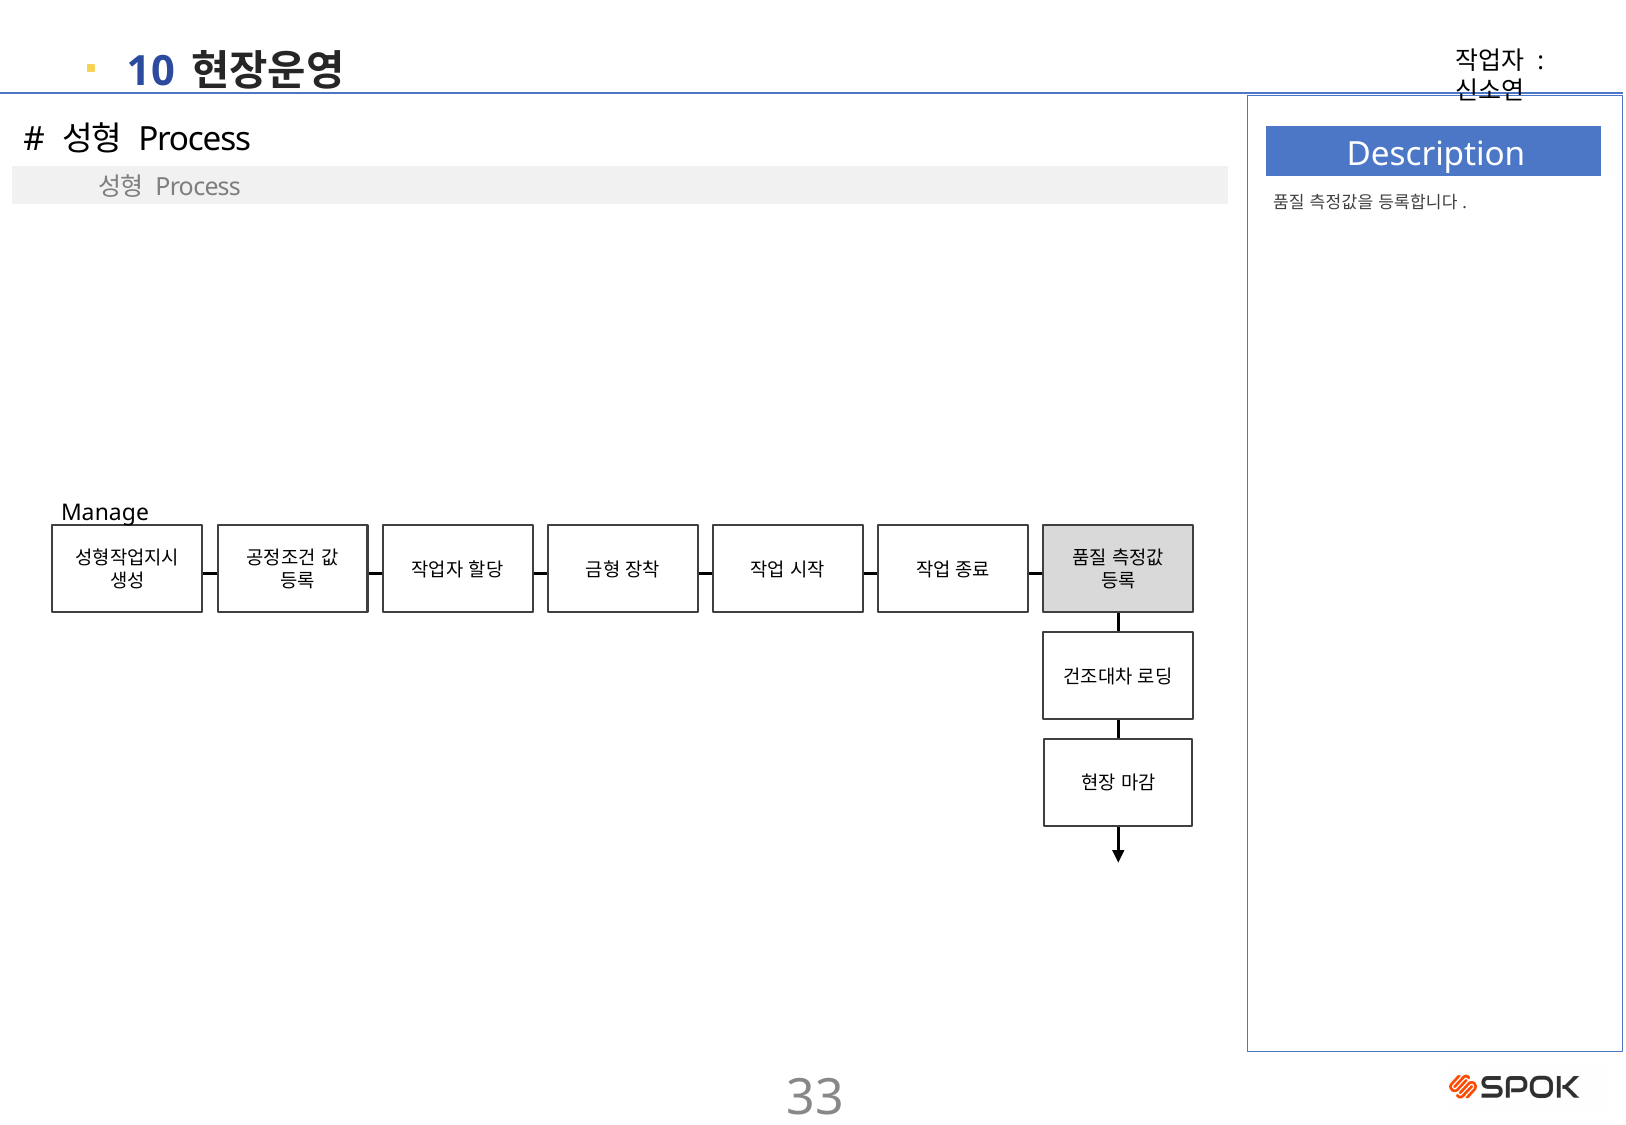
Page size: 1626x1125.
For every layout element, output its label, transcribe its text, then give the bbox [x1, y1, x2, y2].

text_box 작업자 : 신소연 [1440, 37, 1625, 94]
picture [1449, 1060, 1610, 1114]
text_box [87, 42, 408, 91]
slide_number 33 [483, 1064, 1142, 1125]
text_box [11, 166, 1229, 205]
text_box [0, 92, 1623, 1052]
